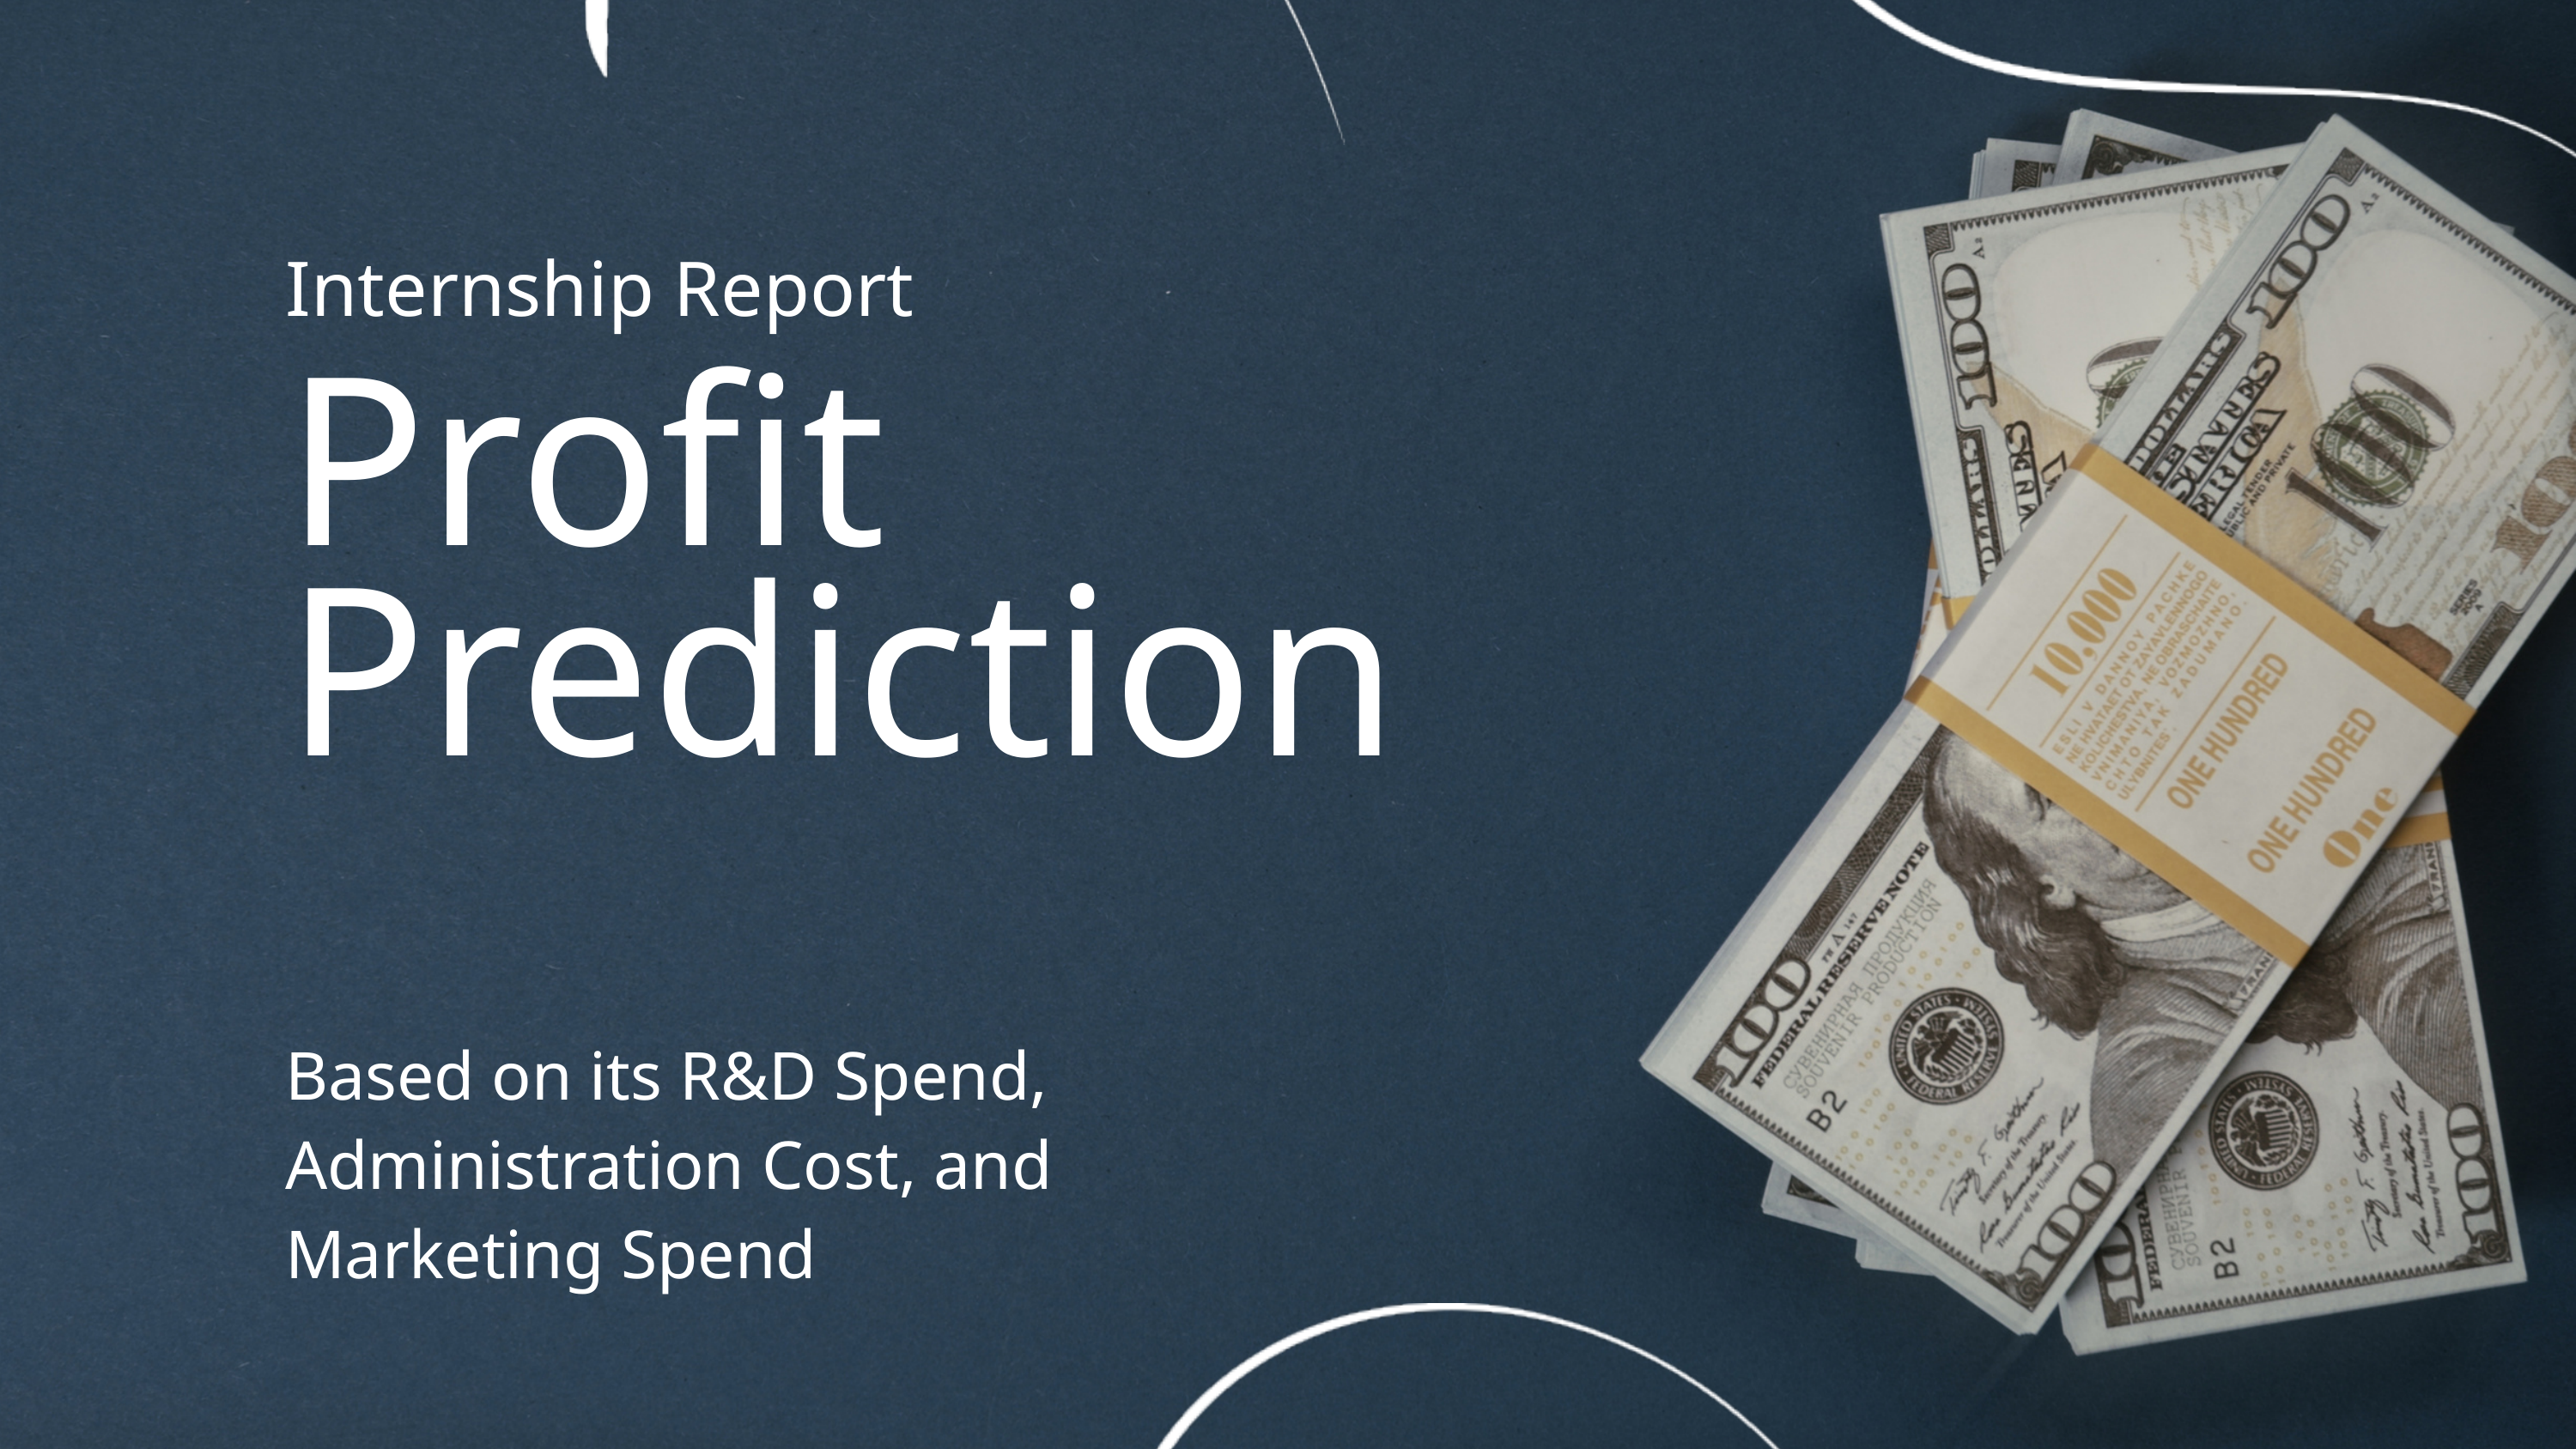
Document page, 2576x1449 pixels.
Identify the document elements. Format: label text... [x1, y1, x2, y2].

text_box [1739, 0, 2576, 434]
text_box [0, 0, 2576, 1449]
text_box Internship Report [285, 247, 1194, 332]
text_box [1089, 1303, 1971, 1449]
text_box Based on its R&D Spend, Administration Cost, and Marketing Spend [285, 1023, 1346, 1292]
text_box Profit Prediction [285, 381, 1560, 803]
text_box [585, 0, 1346, 145]
